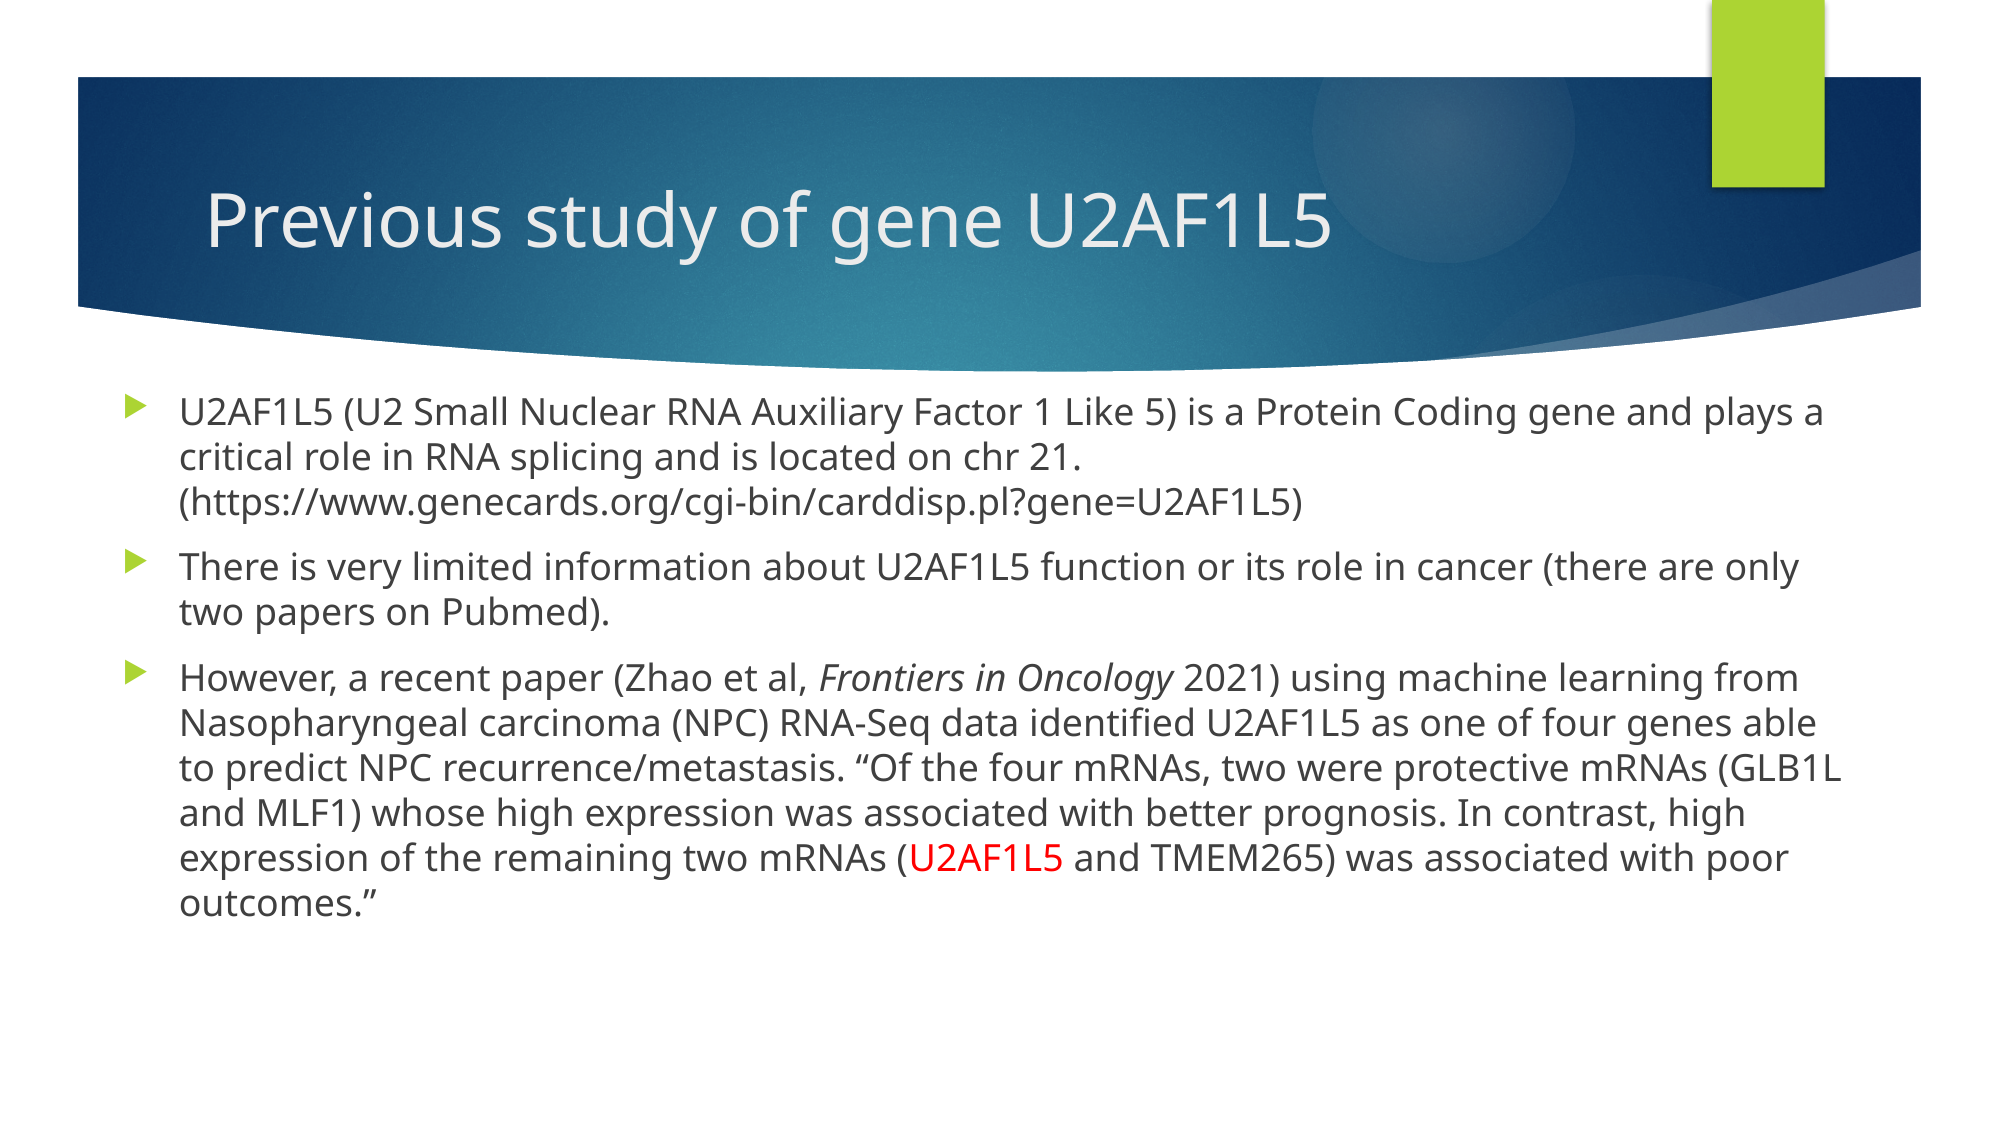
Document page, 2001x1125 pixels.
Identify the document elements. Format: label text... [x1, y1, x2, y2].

list U2AF1L5 (U2 Small Nuclear RNA Auxiliary Factor 1 Like 5) is a Protein Coding gene and plays a critical role in RNA splicing and is located on chr 21. (https://www.genecards.org/cgi-bin/carddisp.pl?gene=U2AF1L5) There is very limited information about U2AF1L5 function or its role in cancer (there are only two papers on Pubmed). However, a recent paper (Zhao et al, Frontiers in Oncology 2021) using machine learning from Nasopharyngeal carcinoma (NPC) RNA-Seq data identified U2AF1L5 as one of four genes able to predict NPC recurrence/metastasis. “Of the four mRNAs, two were protective mRNAs (GLB1L and MLF1) whose high expression was associated with better prognosis. In contrast, high expression of the remaining two mRNAs (U2AF1L5 and TMEM265) was associated with poor outcomes.” [107, 380, 1862, 1077]
title Previous study of gene U2AF1L5 [189, 159, 1899, 276]
